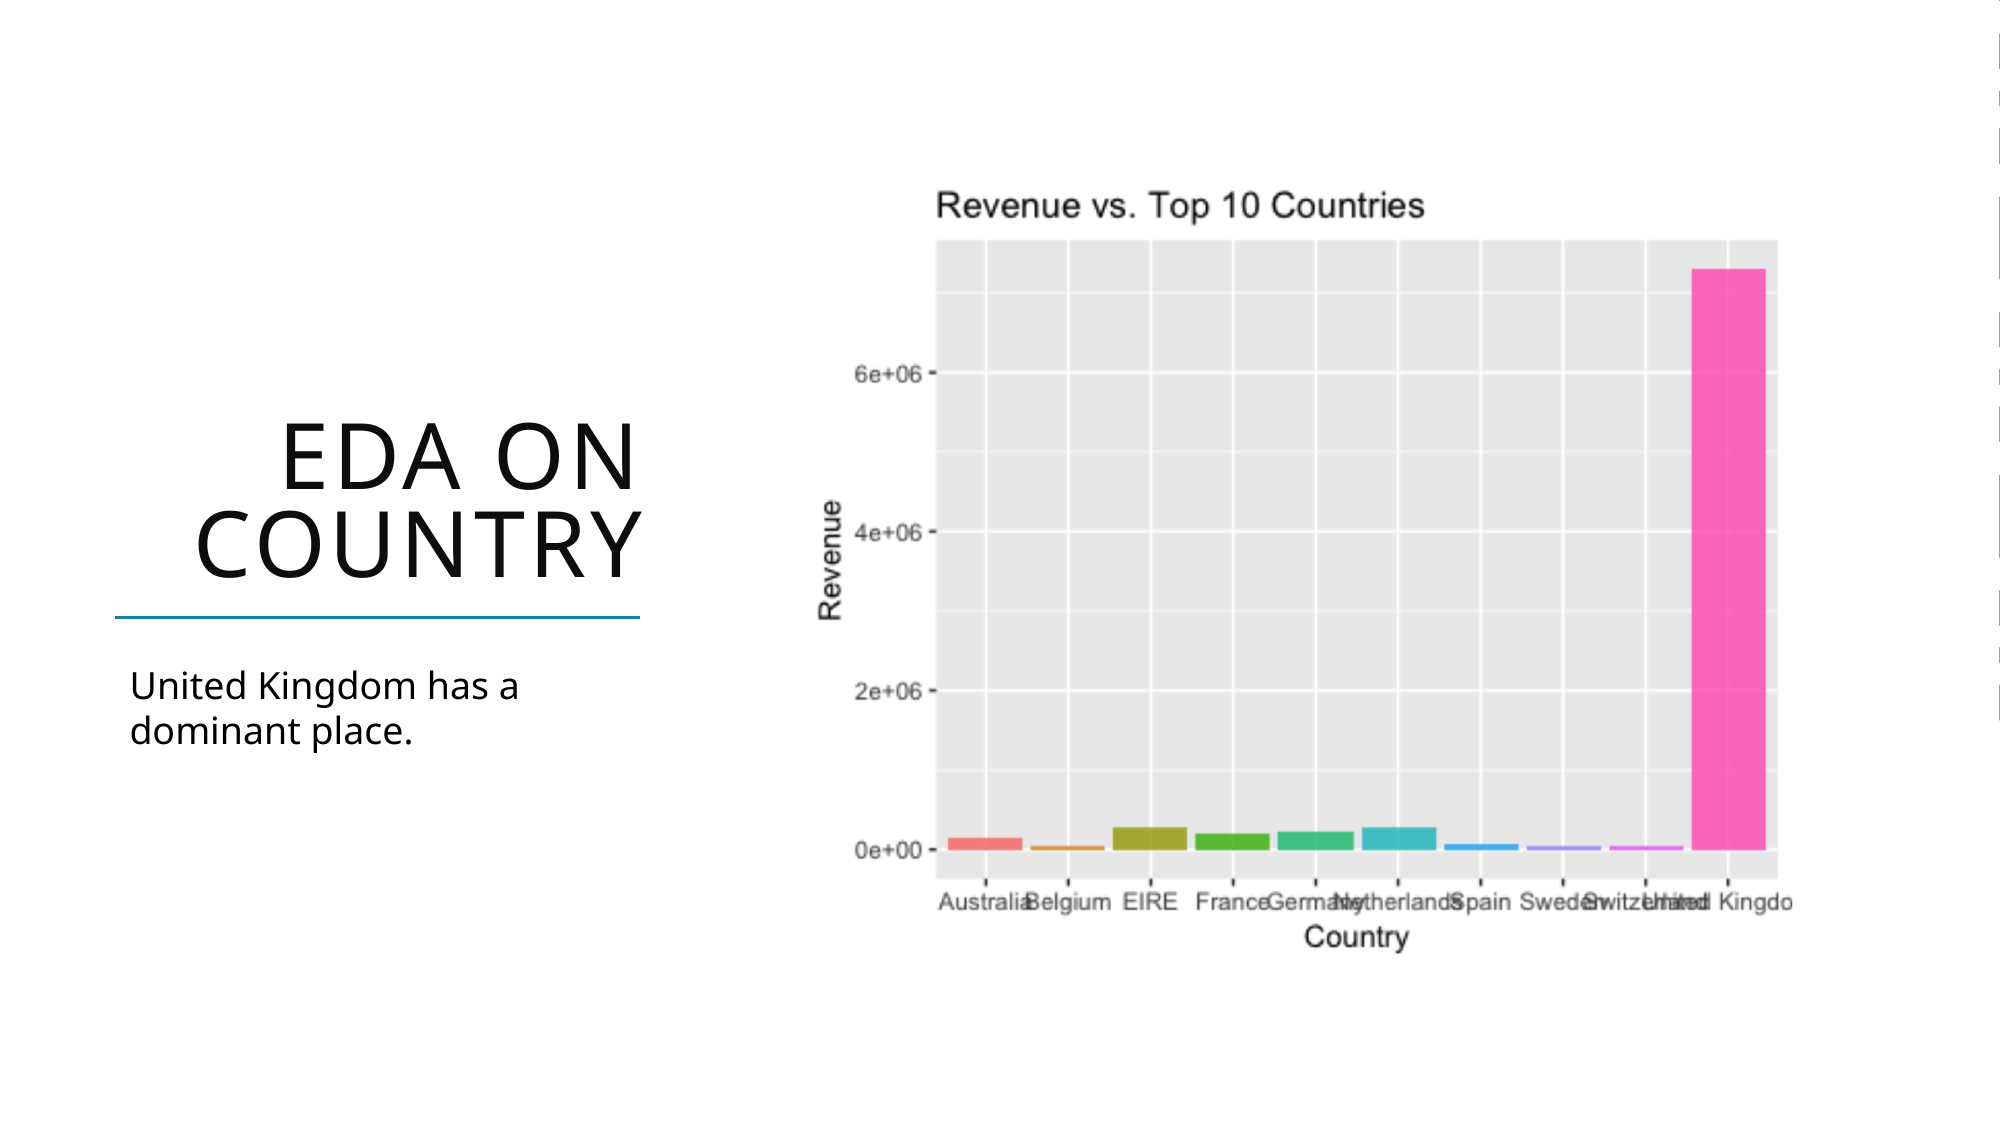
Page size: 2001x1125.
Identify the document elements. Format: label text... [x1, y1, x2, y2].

text_box [0, 0, 2000, 1125]
text_box United Kingdom has a dominant place. [114, 655, 659, 805]
picture [763, 145, 1896, 980]
title EDA on country [104, 104, 659, 603]
